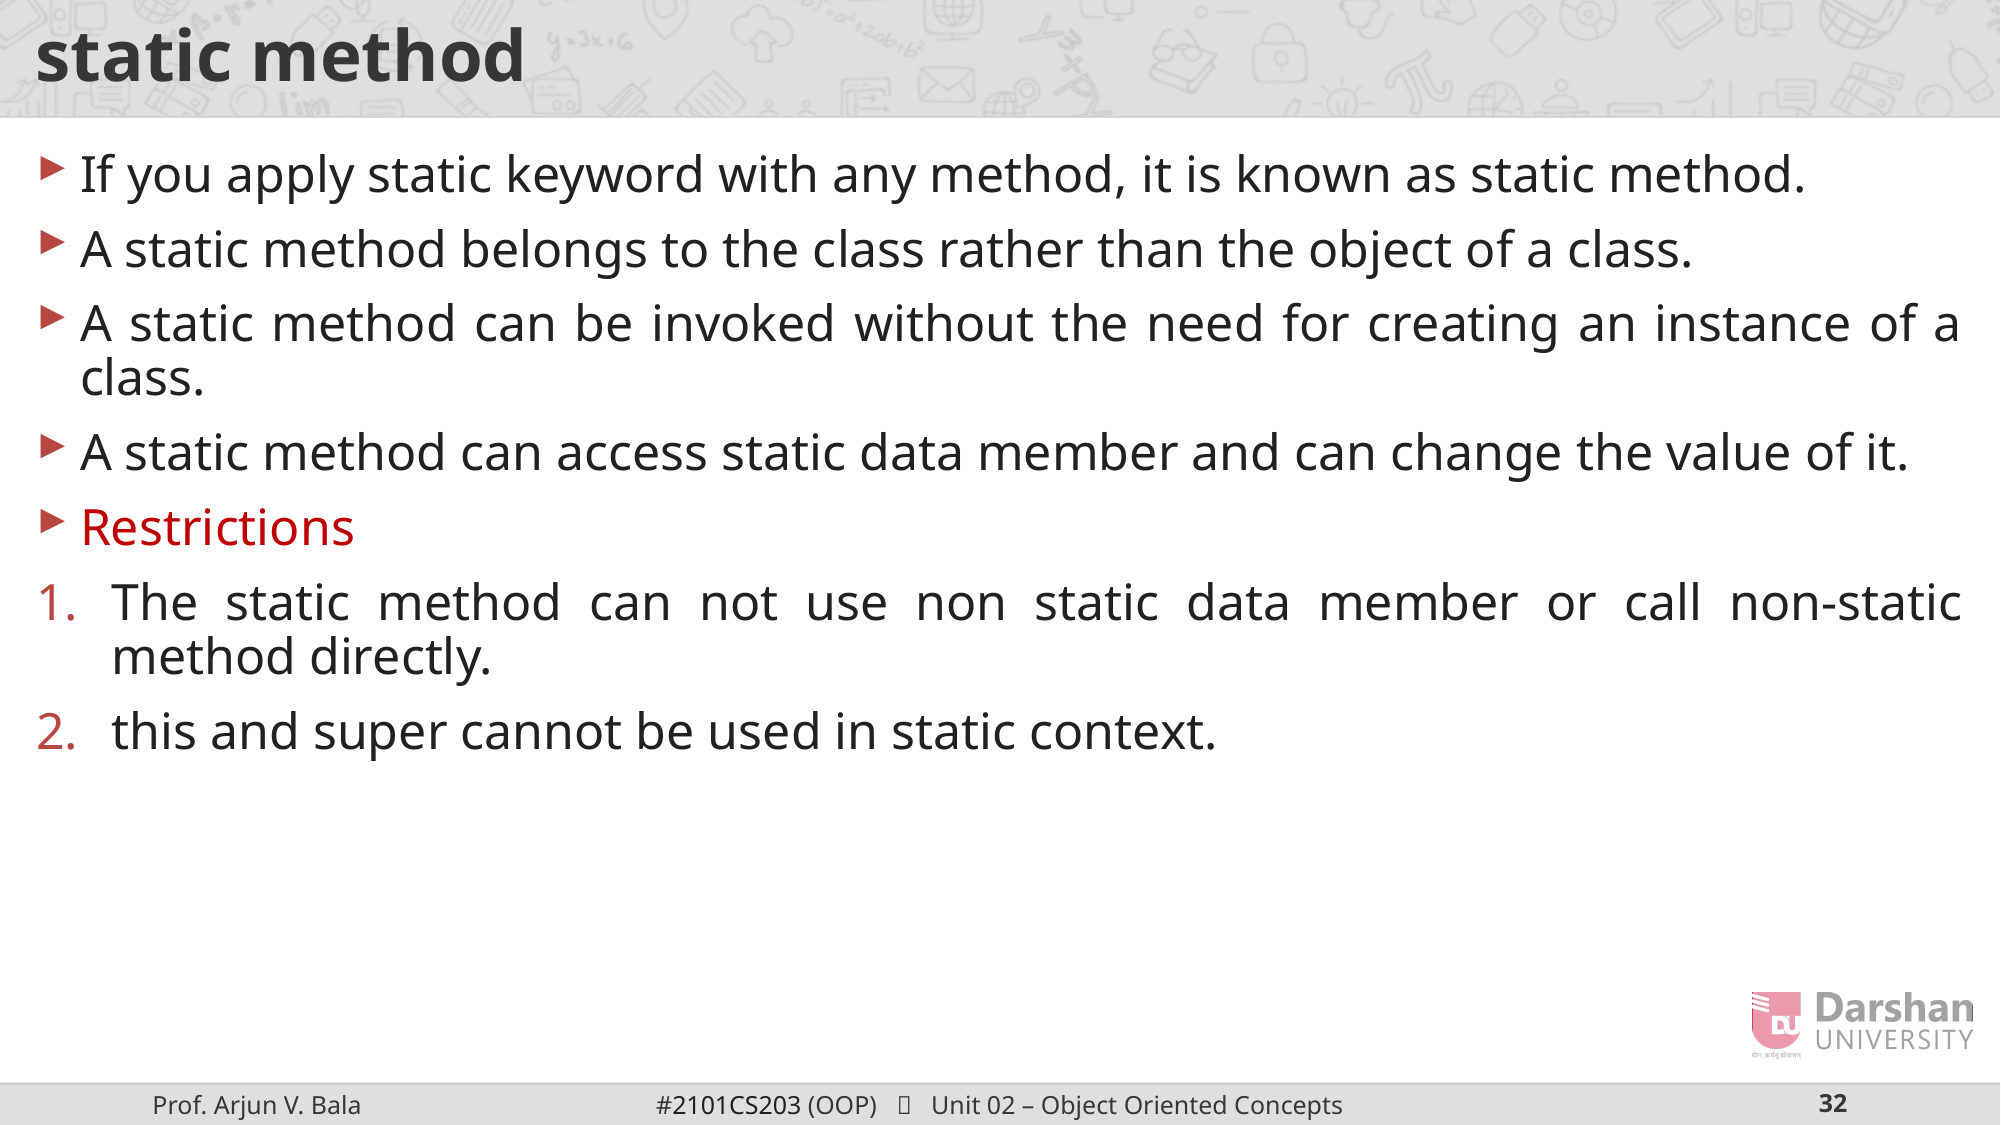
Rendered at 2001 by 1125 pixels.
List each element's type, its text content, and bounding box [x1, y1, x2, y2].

list If you apply static keyword with any method, it is known as static method. A static method belongs to the class rather than the object of a class. A static method can be invoked without the need for creating an instance of a class. A static method can access static data member and can change the value of it. Restrictions The static method can not use non static data member or call non-static method directly. this and super cannot be used in static context. [21, 141, 1979, 1059]
title static method [0, 0, 2000, 117]
